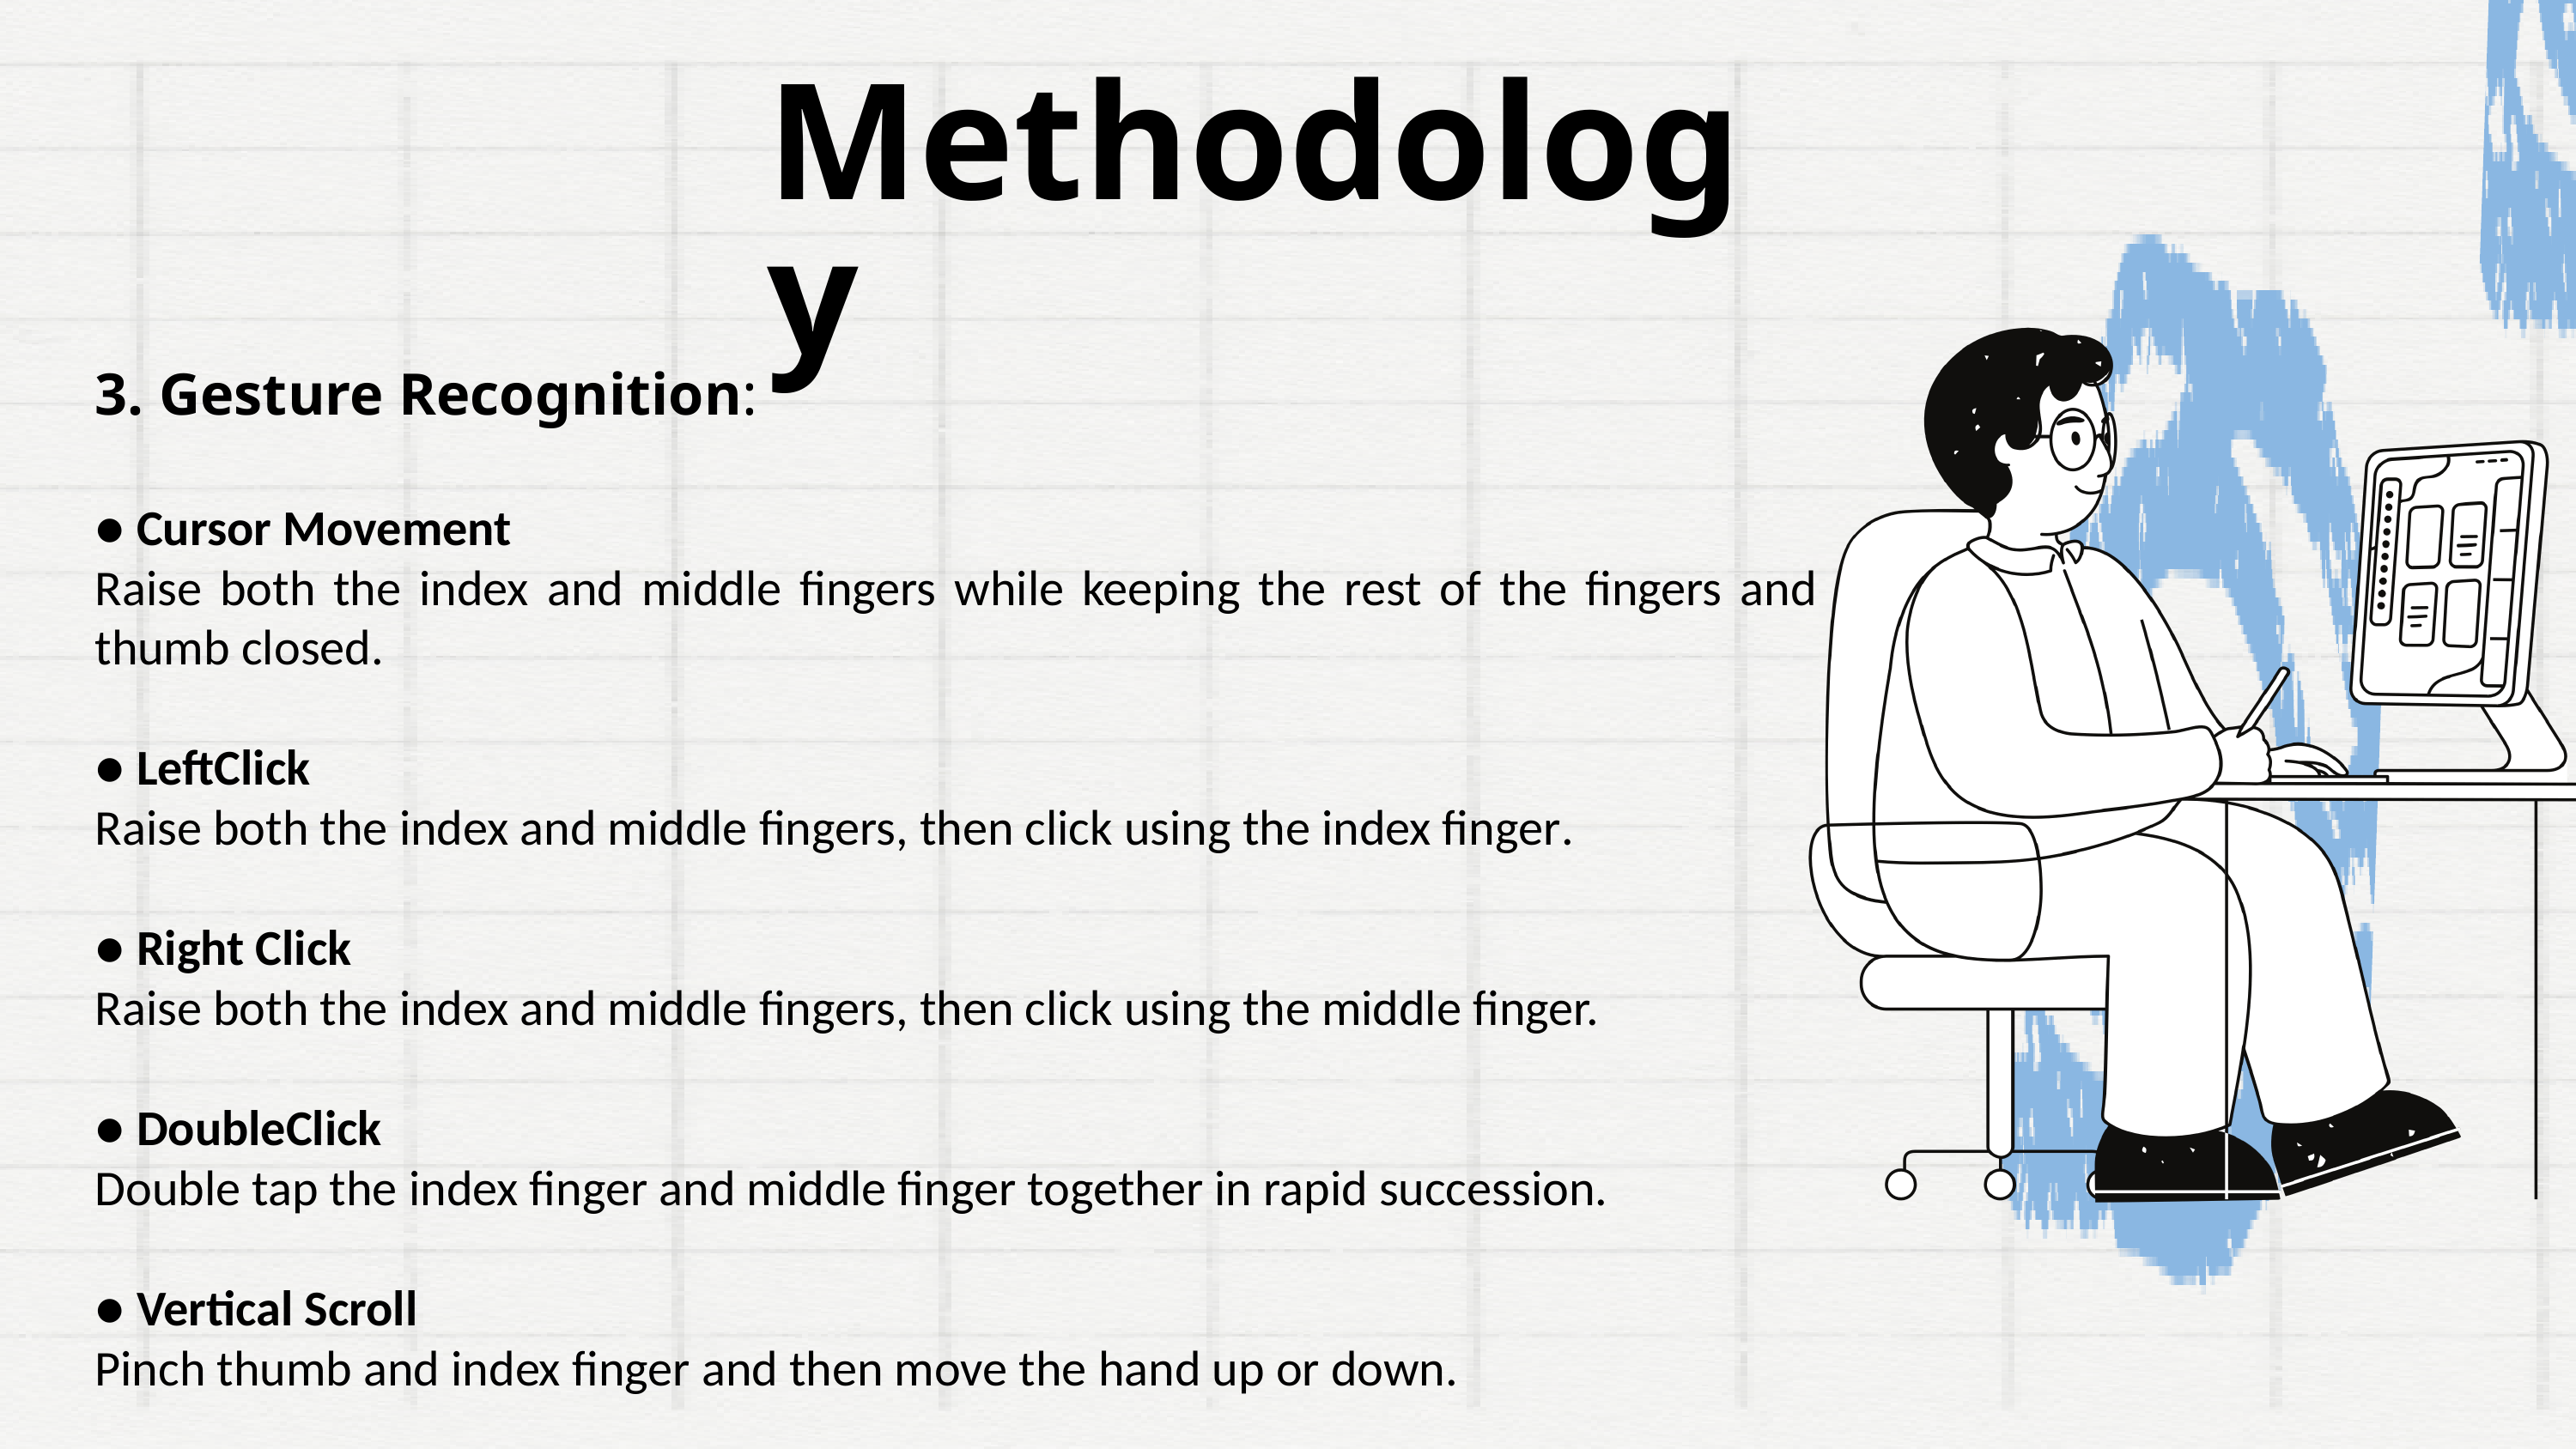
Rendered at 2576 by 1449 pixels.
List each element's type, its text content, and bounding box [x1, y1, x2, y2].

text_box [2030, 226, 2397, 327]
text_box [2477, 0, 2576, 327]
text_box [0, 0, 2576, 1449]
text_box 3. Gesture Recognition: ● Cursor Movement Raise both the index and middle fingers while keeping the rest of the fingers and thumb closed. ● LeftClick Raise both the index and middle fingers, then click using the index finger. ● Right Click Raise both the index and middle fingers, then click using the middle finger. ● DoubleClick Double tap the index finger and middle finger together in rapid succession. ● Vertical Scroll Pinch thumb and index finger and then move the hand up or down. [94, 357, 1818, 1397]
text_box Methodology [767, 75, 1809, 388]
text_box [1996, 1203, 2364, 1304]
text_box [1808, 327, 2576, 1203]
